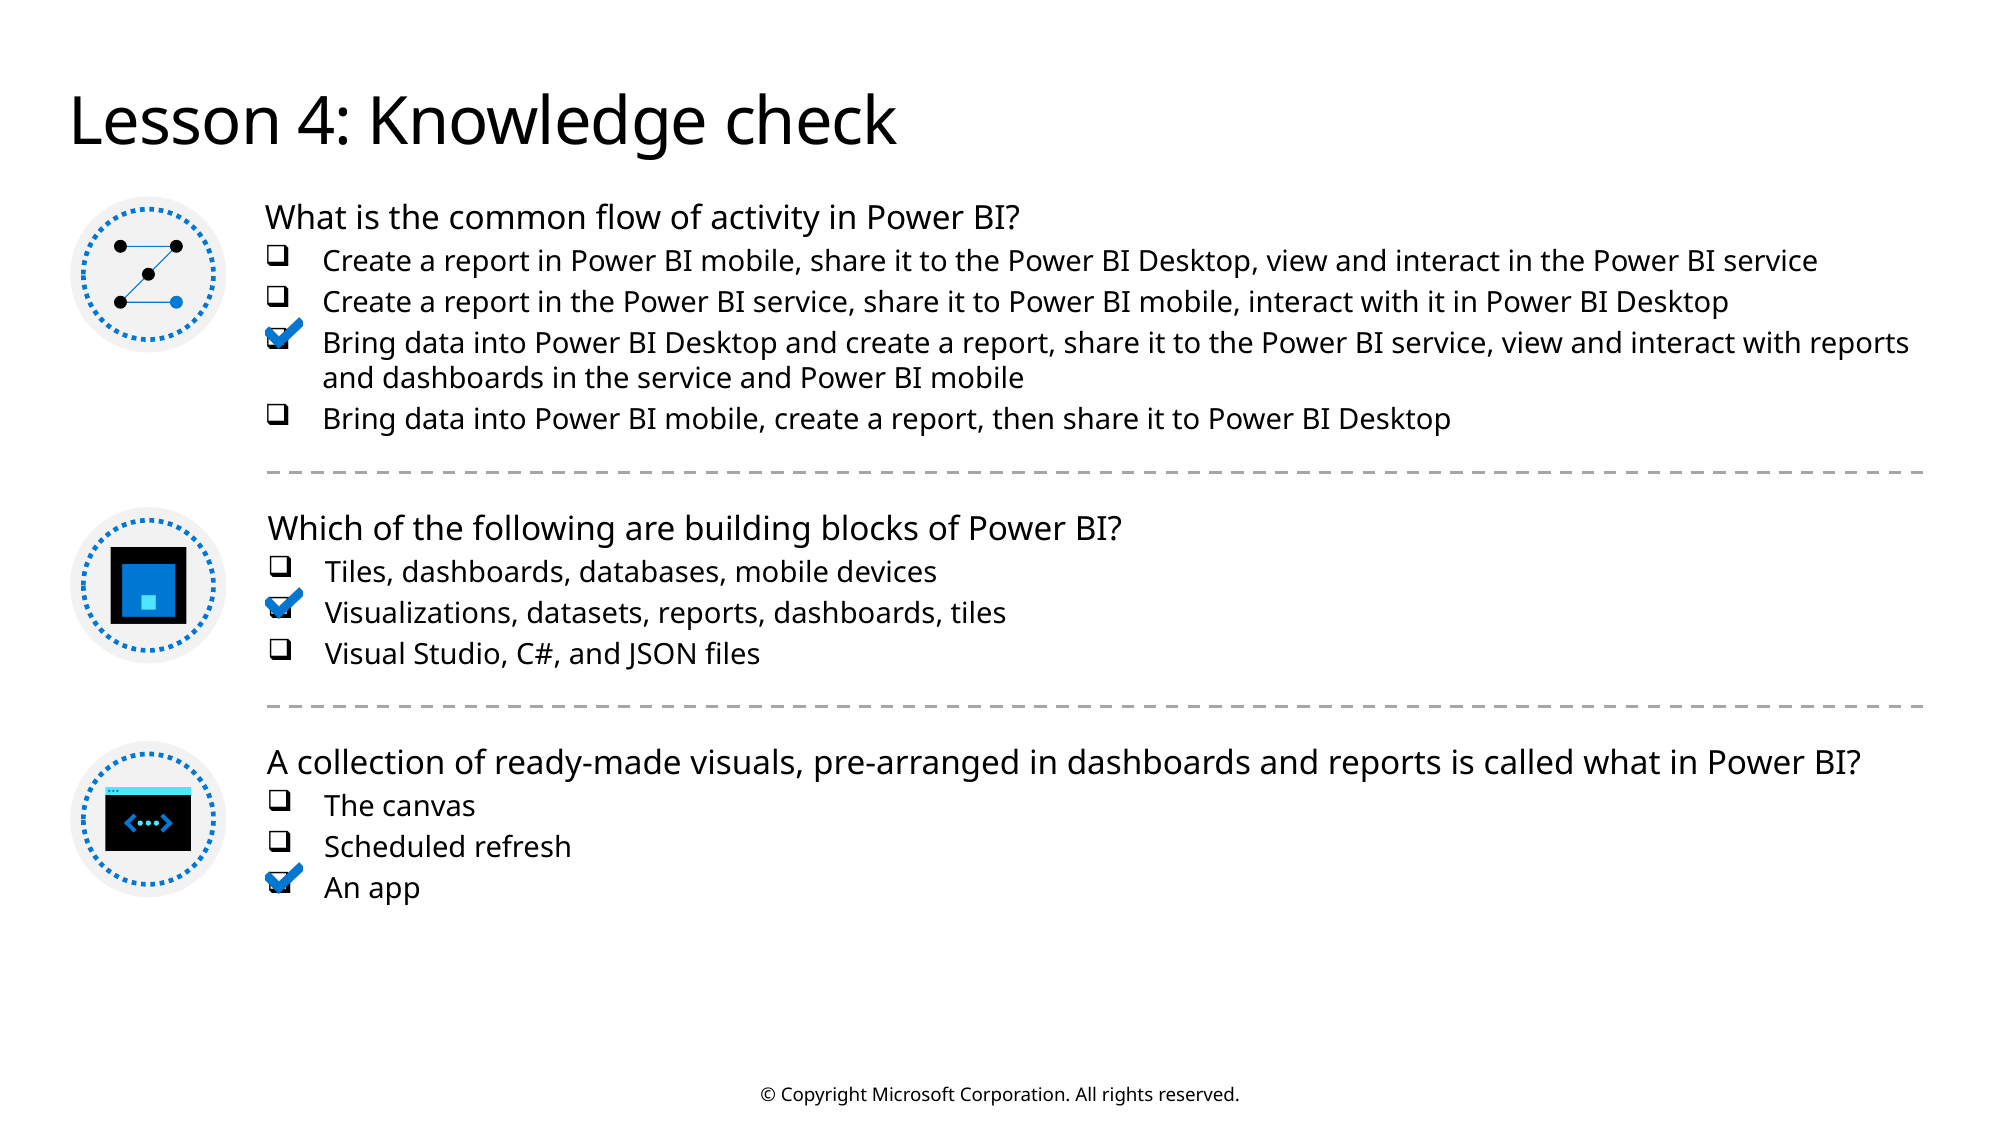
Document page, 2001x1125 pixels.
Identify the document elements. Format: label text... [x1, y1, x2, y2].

picture [69, 740, 227, 898]
picture [265, 859, 304, 897]
text_box What is the common flow of activity in Power BI? Create a report in Power BI mobile, share it to the Power BI Desktop, view and interact in the Power BI service Create a report in the Power BI service, share it to Power BI mobile, interact with it in Power BI Desktop Bring data into Power BI Desktop and create a report, share it to the Power BI service, view and interact with reports and dashboards in the service and Power BI mobile Bring data into Power BI mobile, create a report, then share it to Power BI Desktop [264, 196, 1932, 436]
text_box A collection of ready-made visuals, pre-arranged in dashboards and reports is called what in Power BI? The canvas Scheduled refresh An app [266, 740, 1932, 905]
title Lesson 4: Knowledge check [68, 72, 1930, 184]
picture [69, 195, 227, 353]
picture [265, 583, 304, 622]
text_box Which of the following are building blocks of Power BI? Tiles, dashboards, databases, mobile devices Visualizations, datasets, reports, dashboards, tiles Visual Studio, C#, and JSON files [267, 506, 1932, 671]
picture [265, 314, 304, 352]
picture [69, 506, 227, 664]
